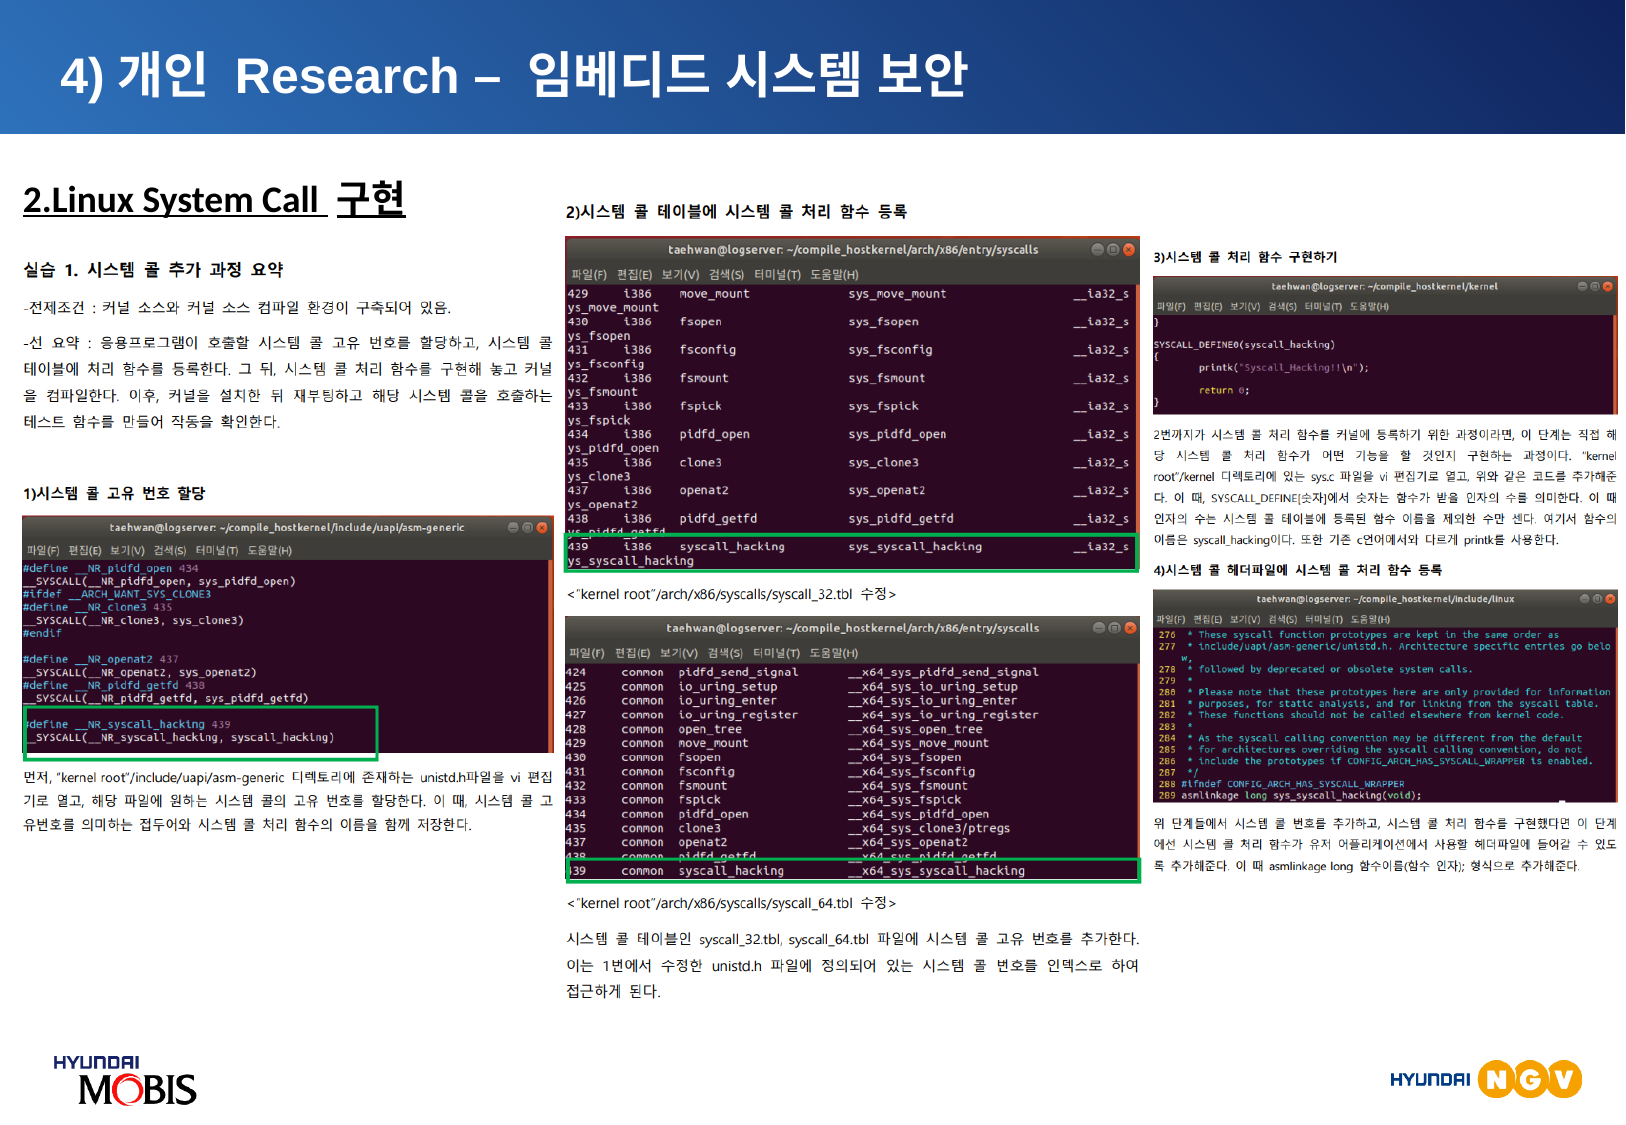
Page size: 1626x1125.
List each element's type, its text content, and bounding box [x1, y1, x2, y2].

picture [1391, 1060, 1582, 1098]
text_box 4)개인 Research – 임베디드 시스템 보안 [44, 31, 1333, 116]
picture [14, 198, 1625, 1003]
picture [26, 1037, 238, 1121]
text_box 2.Linux System Call 구현 [8, 167, 421, 228]
